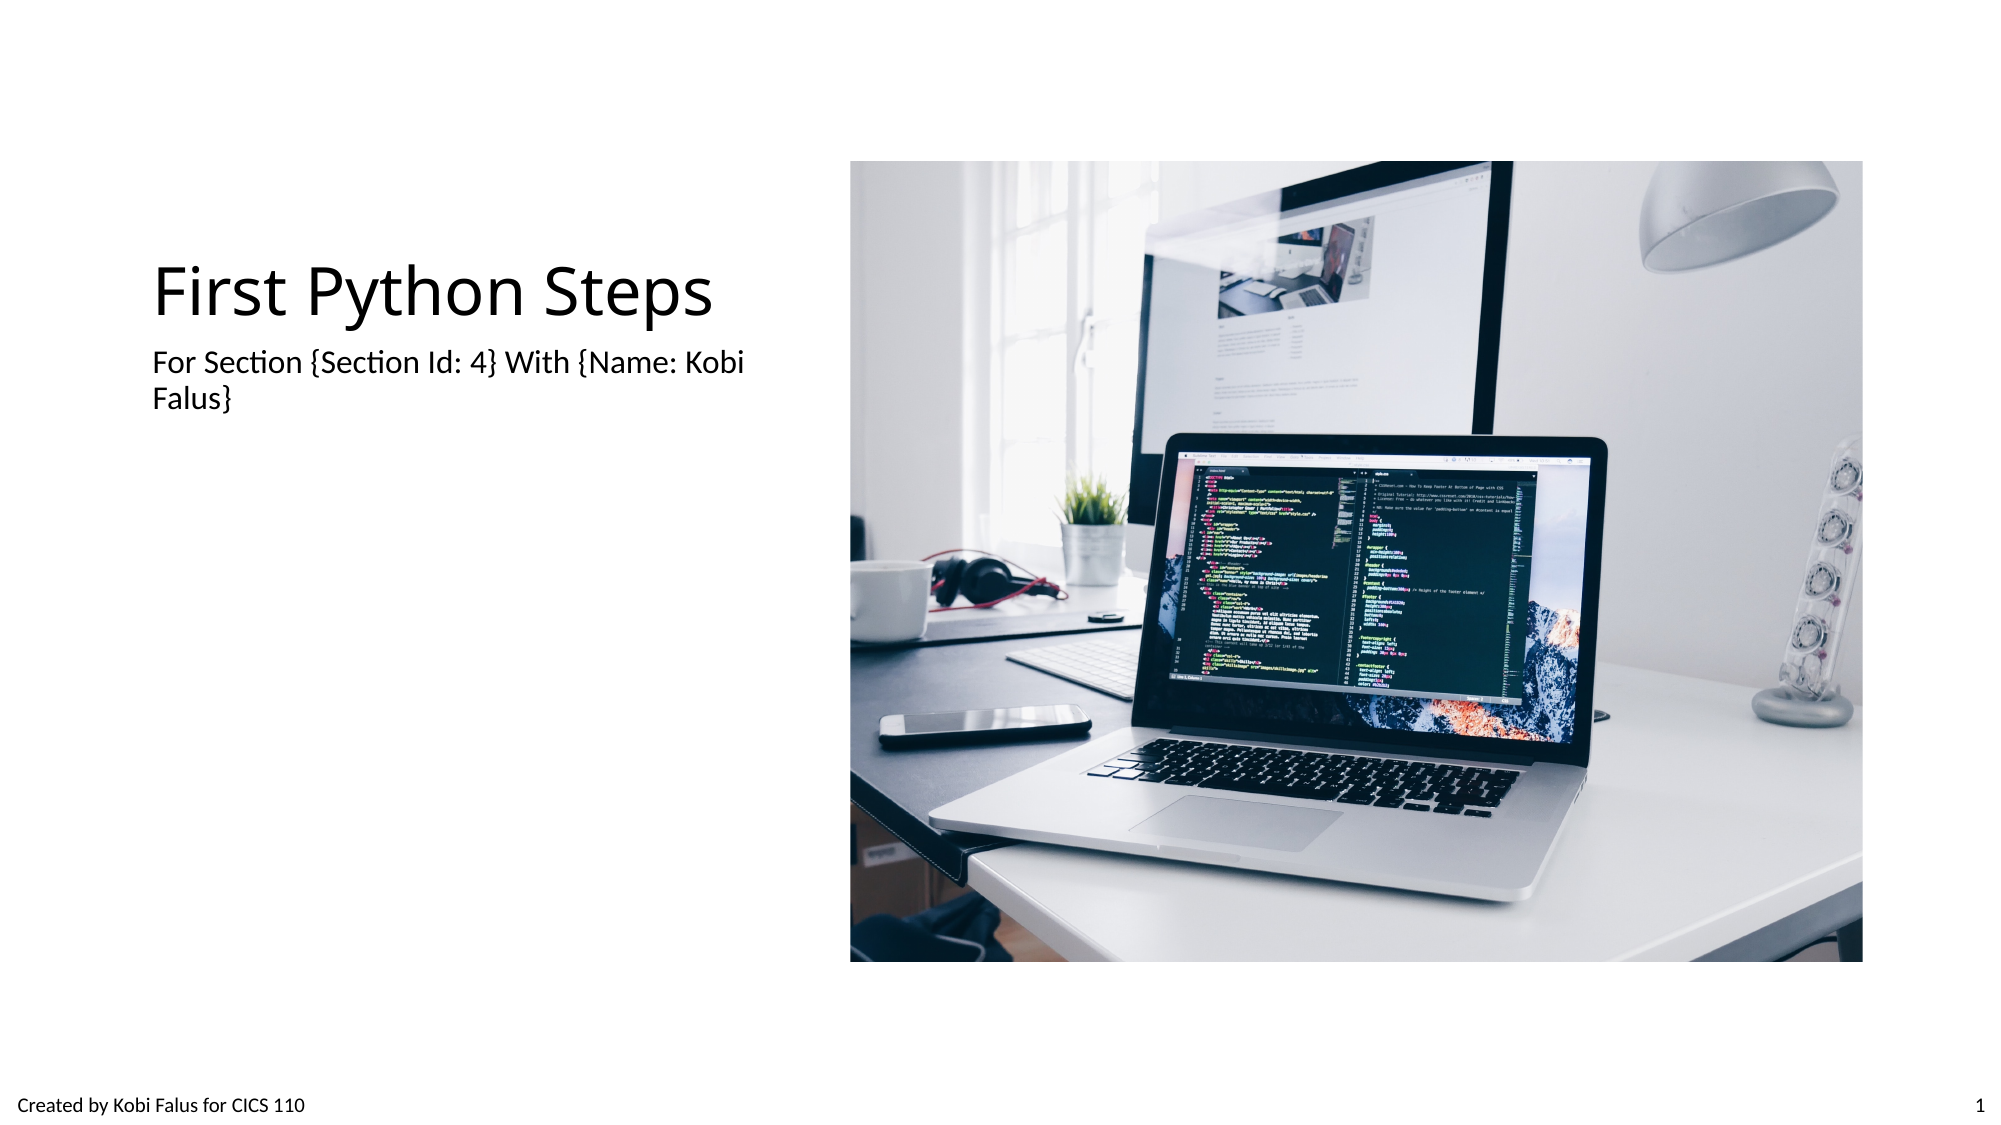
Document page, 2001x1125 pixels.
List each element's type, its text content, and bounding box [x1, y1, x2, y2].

list For Section {Section Id: 4} With {Name: Kobi Falus} [137, 337, 783, 963]
picture [850, 161, 1863, 962]
title First Python Steps [137, 75, 783, 337]
